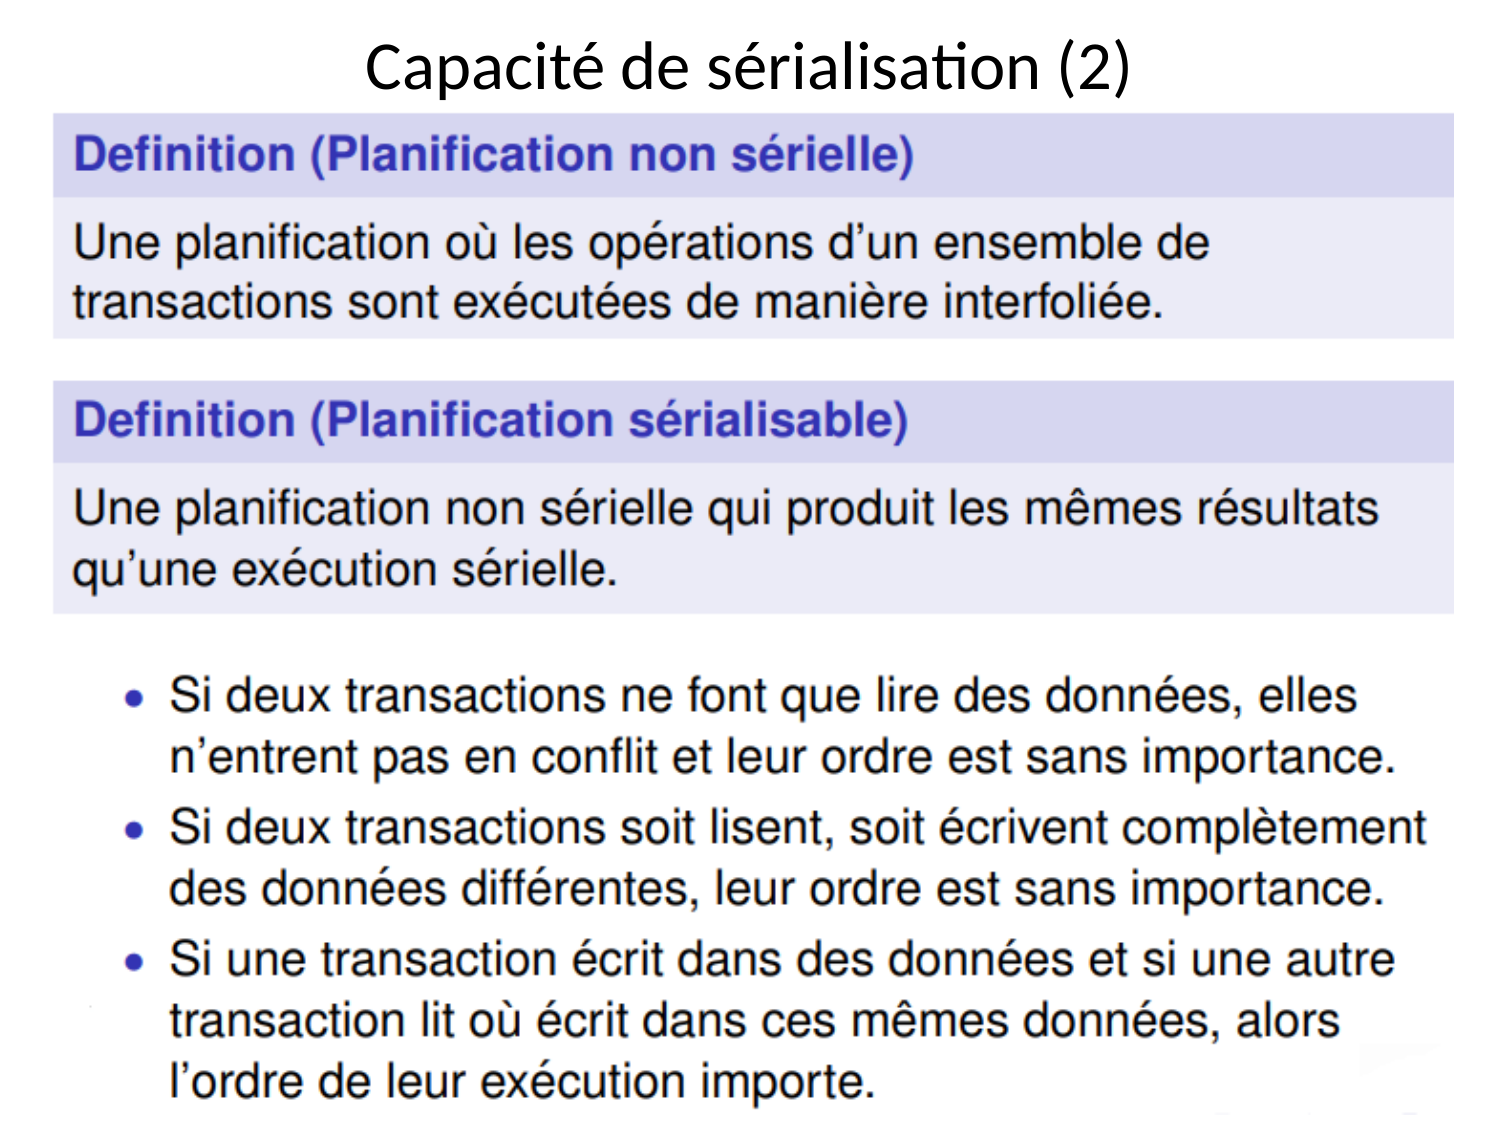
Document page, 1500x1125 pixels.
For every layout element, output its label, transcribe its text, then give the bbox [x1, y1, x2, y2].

title Capacité de sérialisation (2) [103, 10, 1397, 105]
picture [46, 106, 1454, 1116]
